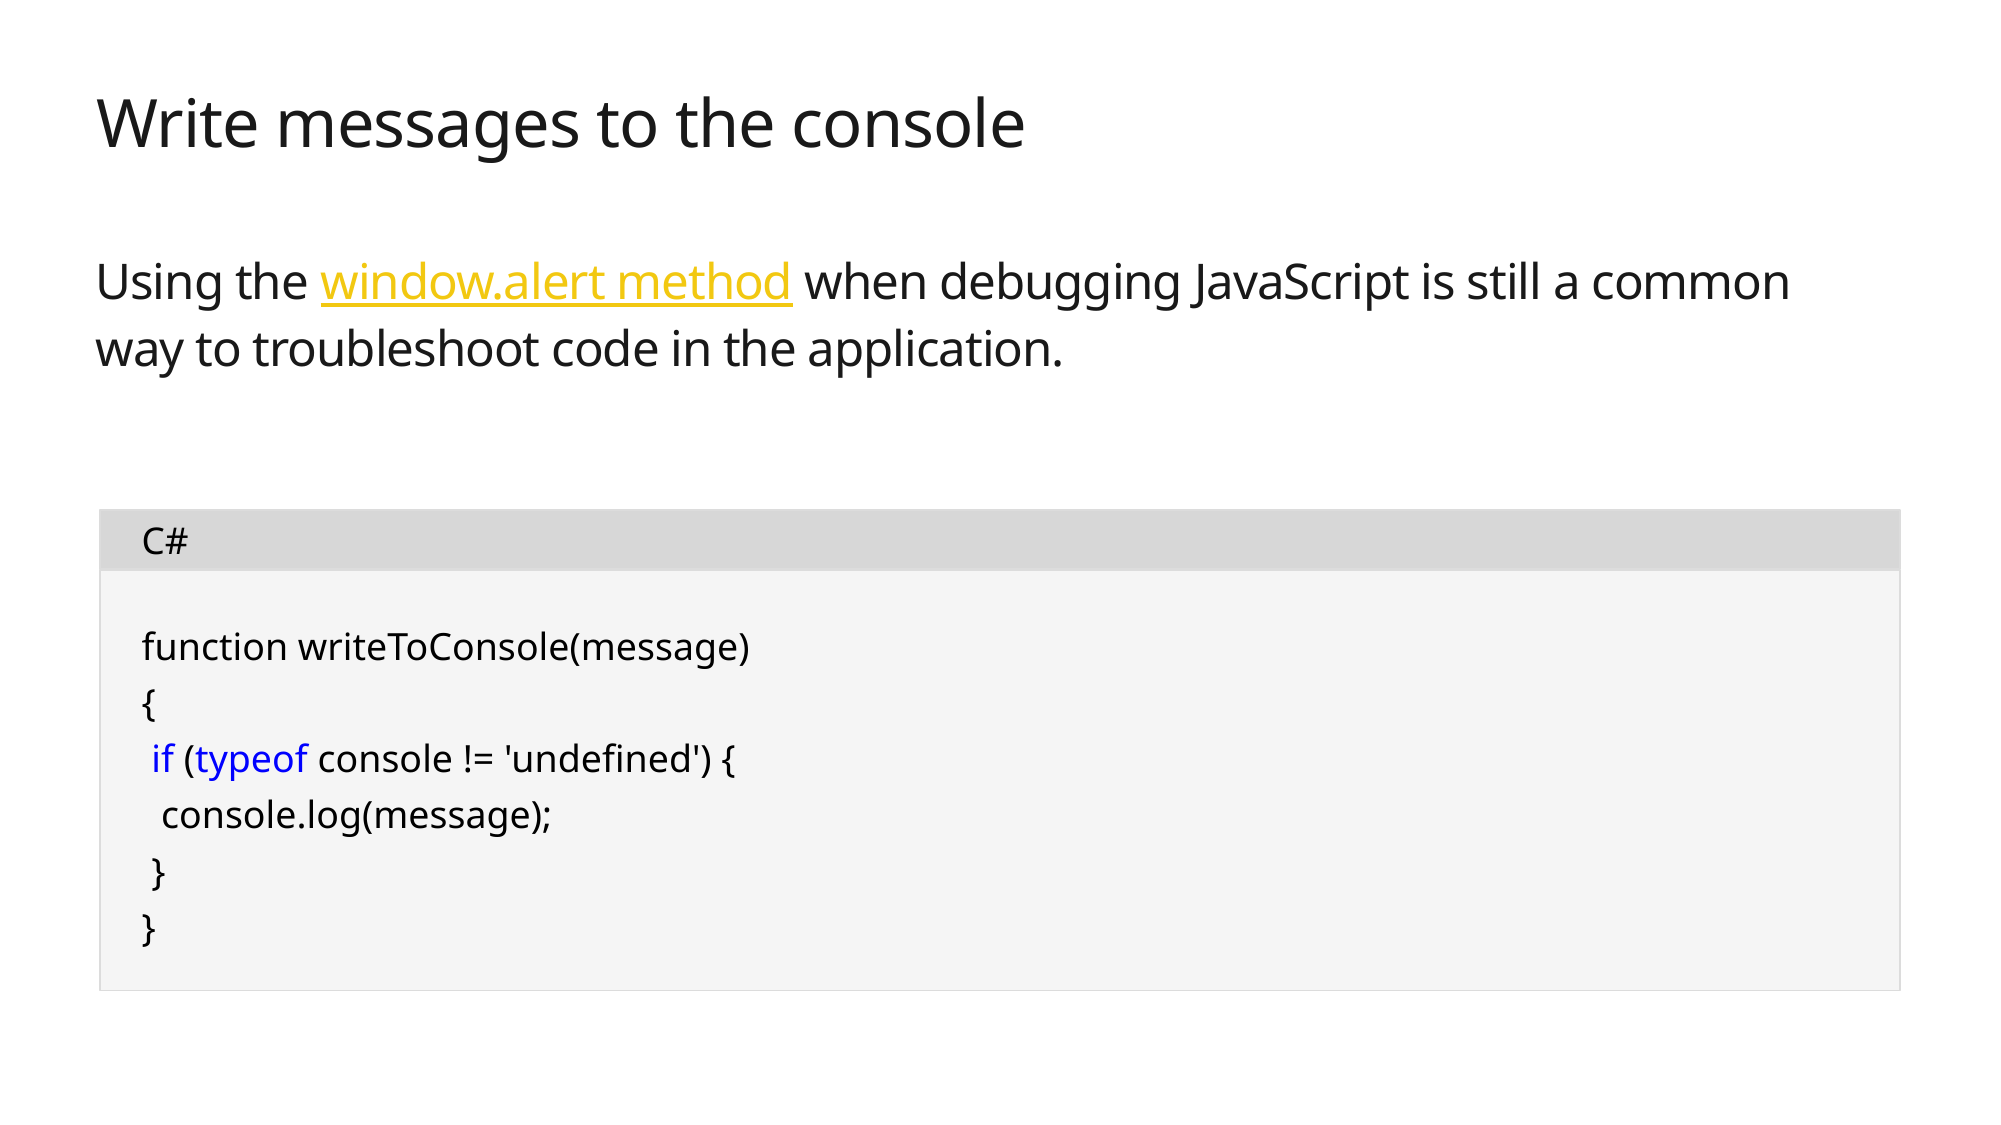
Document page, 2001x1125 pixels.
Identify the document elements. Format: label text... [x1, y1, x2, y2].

list Using the window.alert method when debugging JavaScript is still a common way to troubleshoot code in the application. [95, 235, 1904, 376]
text_box C# [99, 509, 1901, 570]
text_box function writeToConsole(message) { if (typeof console != 'undefined') { console.log(message); } } [99, 570, 1901, 991]
title Write messages to the console [96, 75, 1904, 165]
